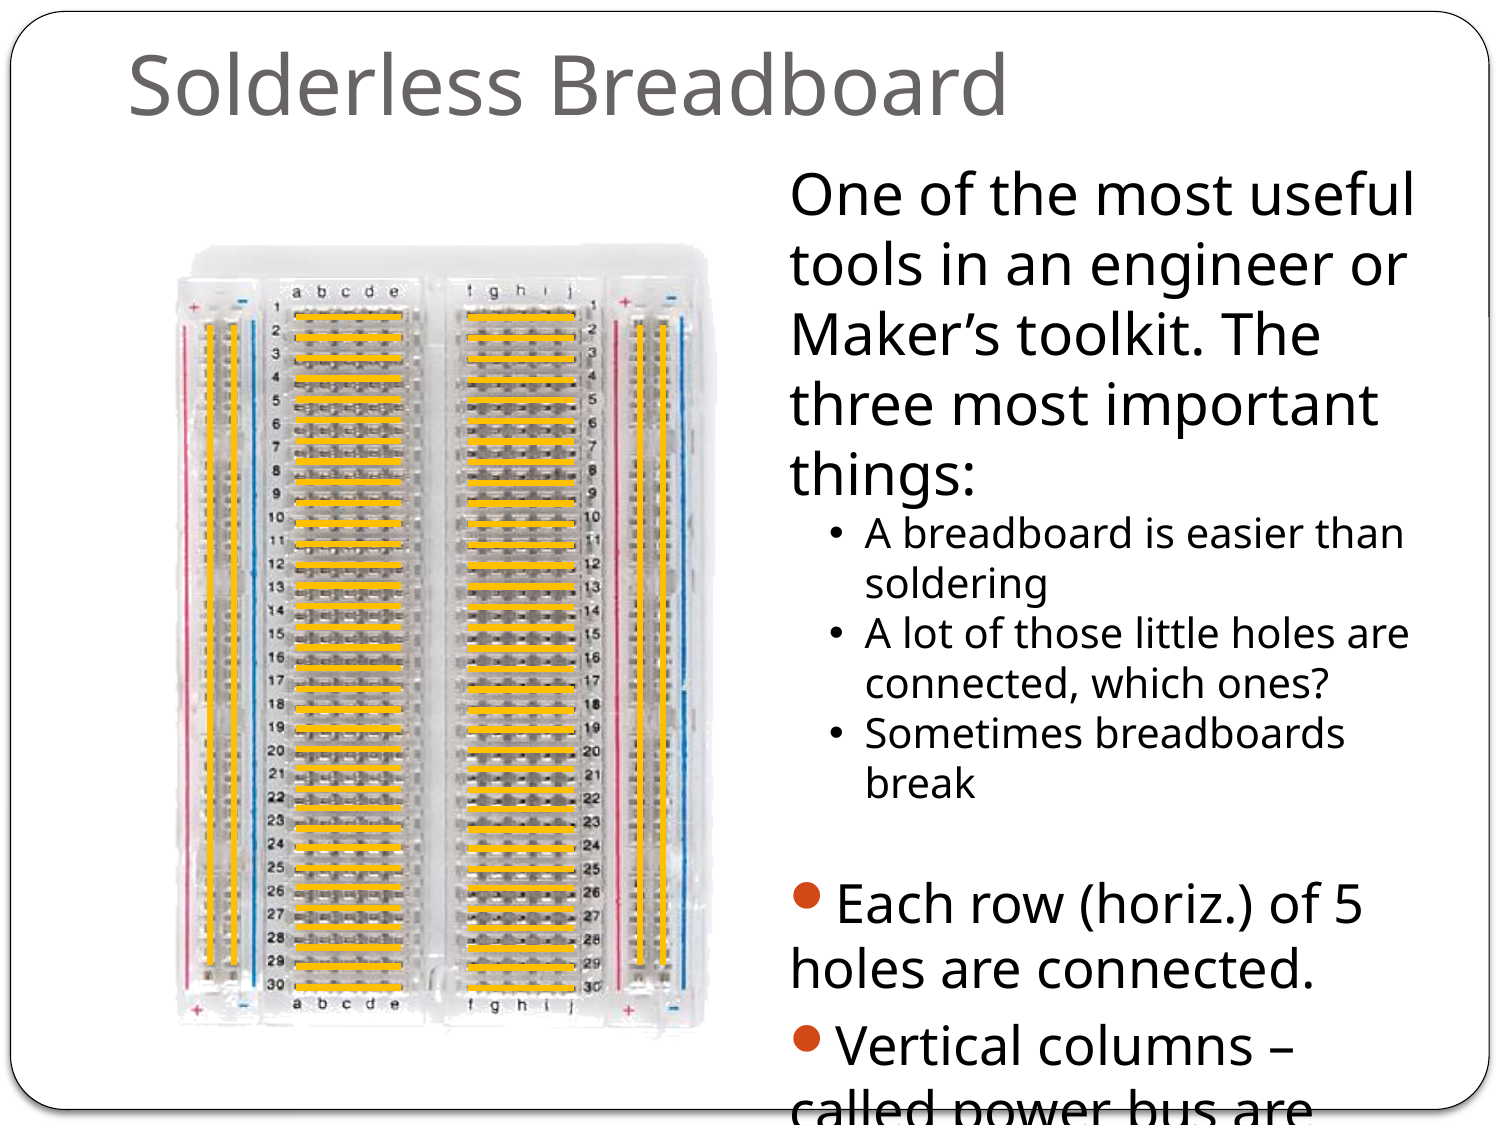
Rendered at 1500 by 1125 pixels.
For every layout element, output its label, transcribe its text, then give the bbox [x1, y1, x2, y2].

text_box One of the most useful tools in an engineer or Maker’s toolkit. The three most important things: A breadboard is easier than soldering A lot of those little holes are connected, which ones? Sometimes breadboards break Each row (horiz.) of 5 holes are connected. Vertical columns – called power bus are connected vertically [774, 149, 1434, 1125]
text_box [0, 211, 791, 1079]
text_box Solderless Breadboard [112, 24, 1388, 209]
